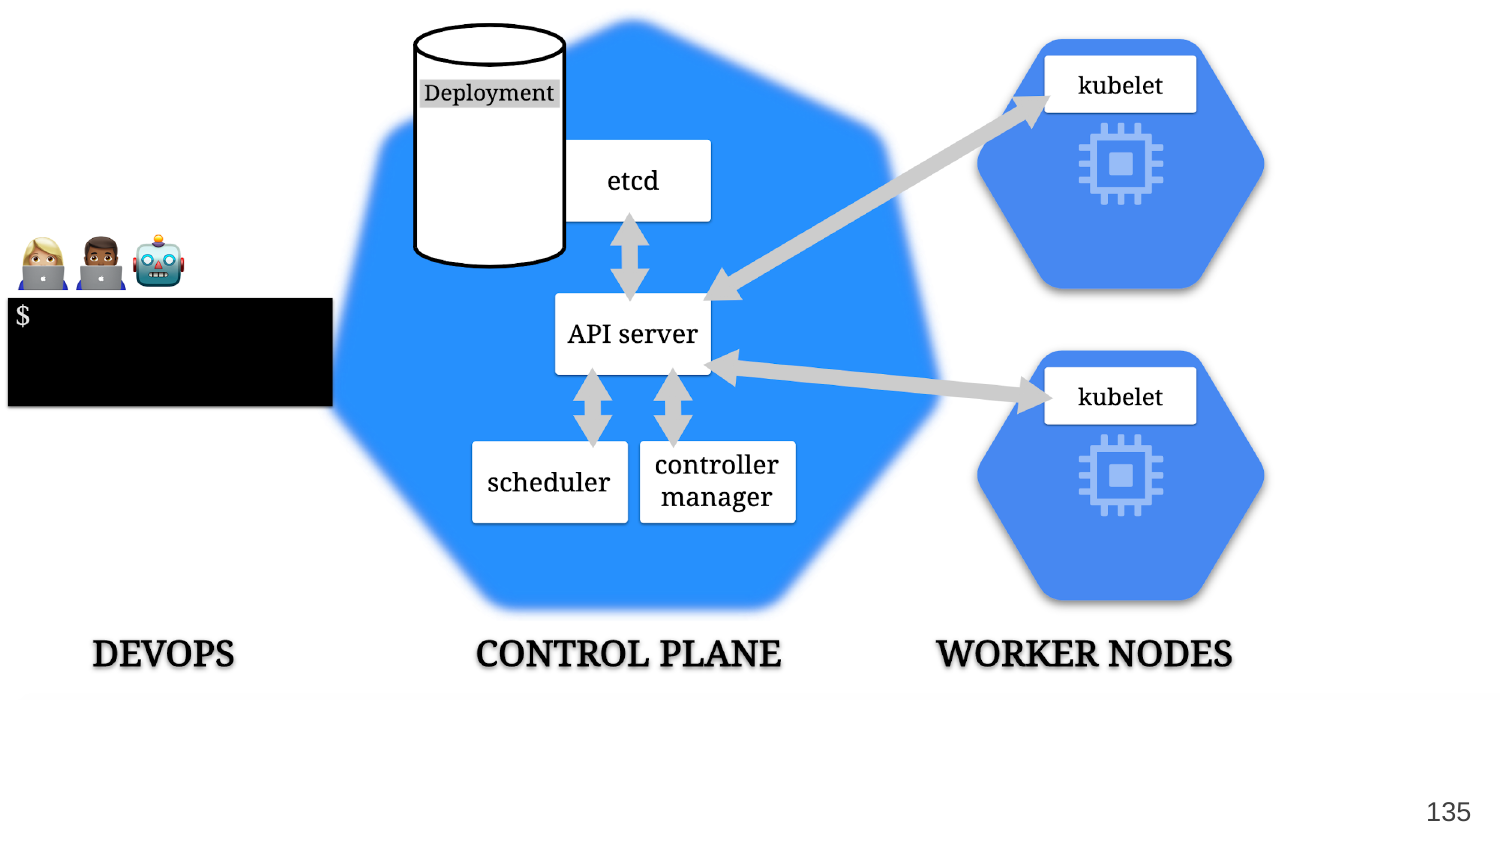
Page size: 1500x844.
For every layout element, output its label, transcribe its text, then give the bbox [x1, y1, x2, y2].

picture [0, 0, 1500, 700]
slide_number 135 [1403, 779, 1494, 844]
